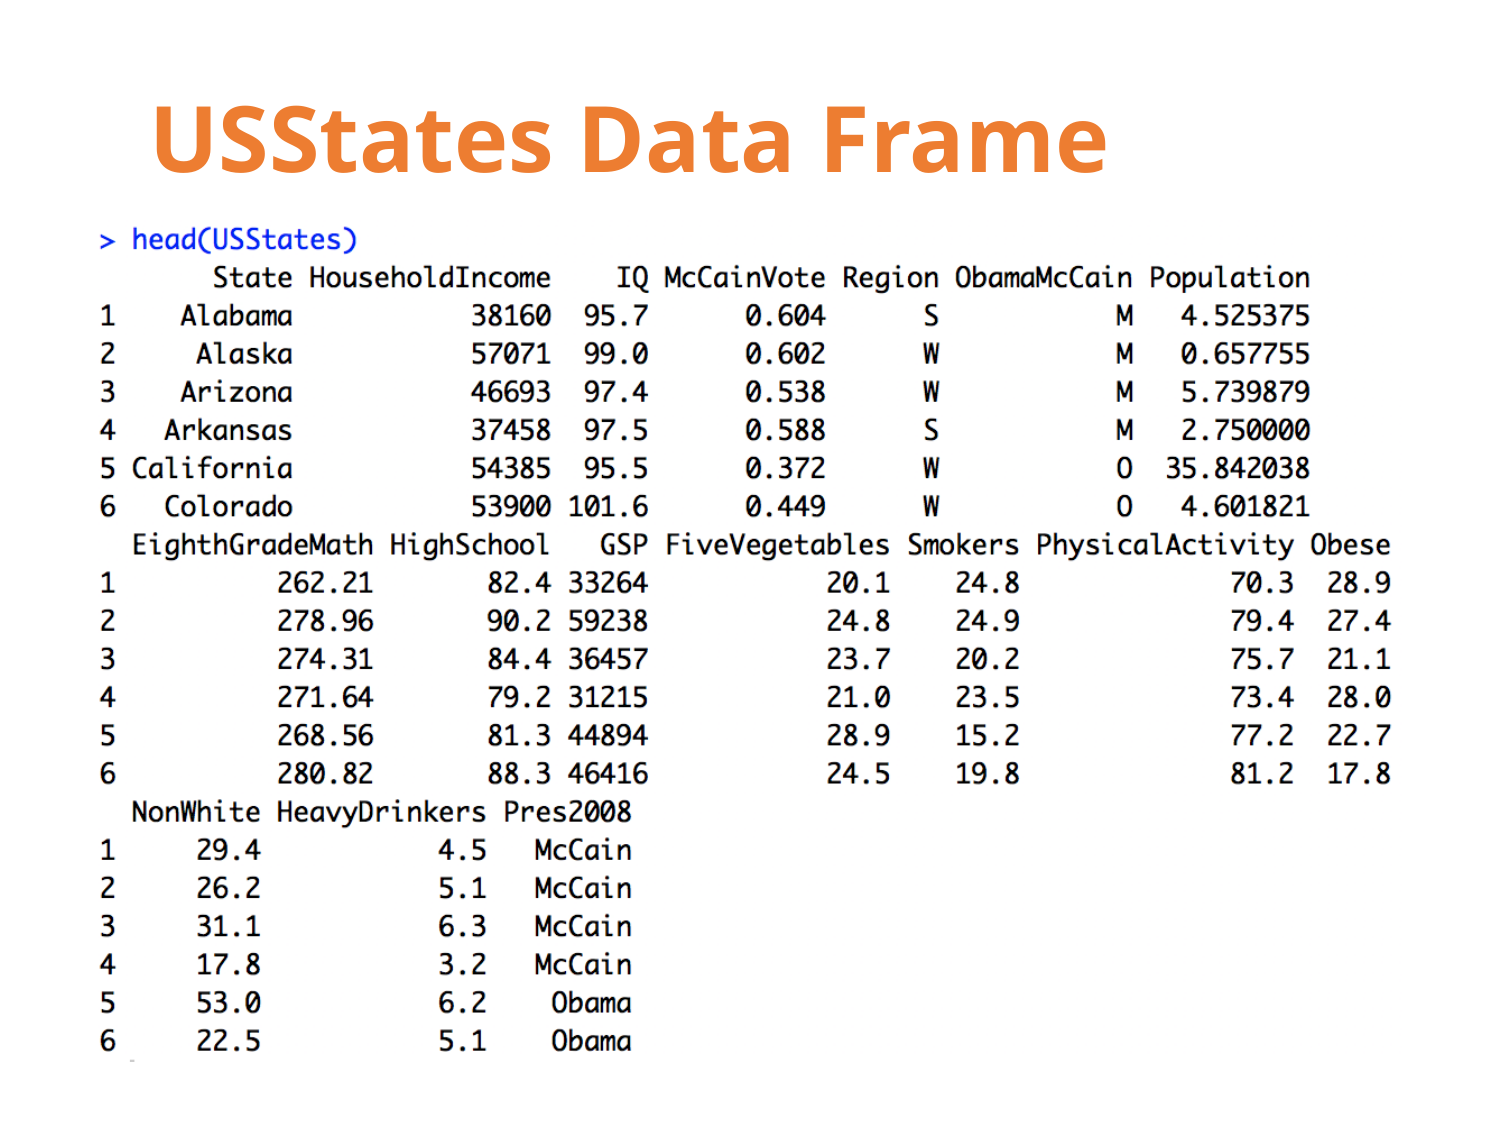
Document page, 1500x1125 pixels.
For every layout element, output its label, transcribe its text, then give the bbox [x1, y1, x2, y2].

text_box USStates Data Frame [134, 73, 1364, 199]
picture [93, 220, 1406, 1062]
